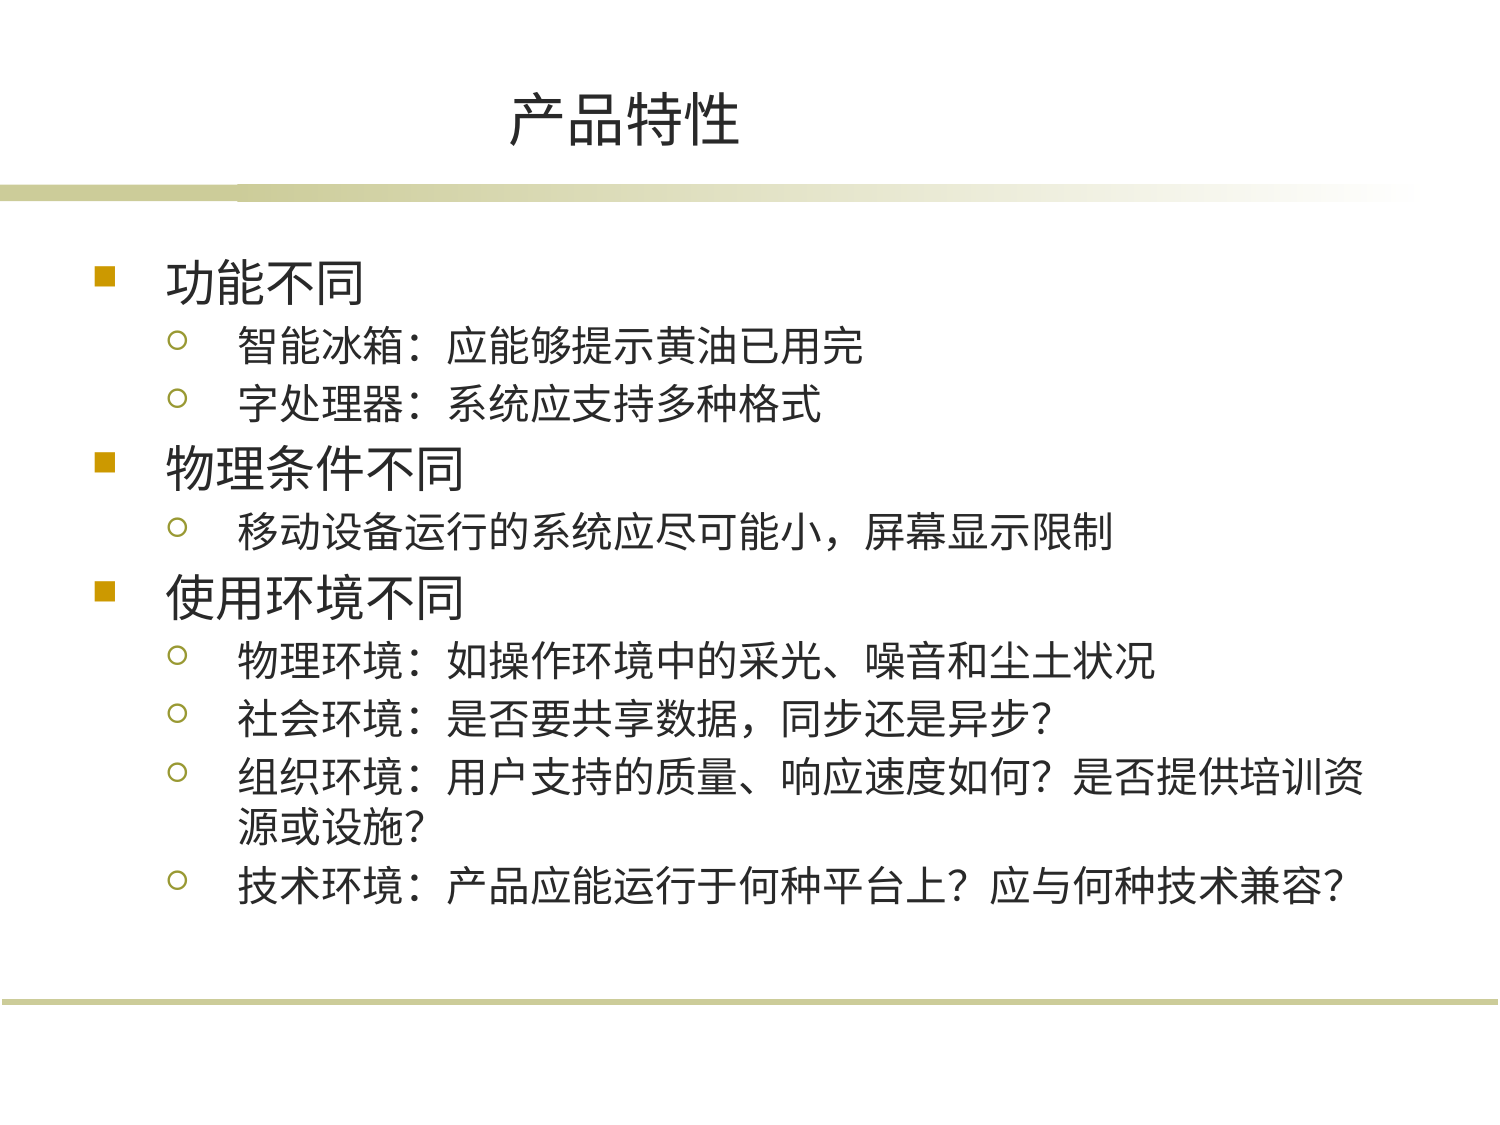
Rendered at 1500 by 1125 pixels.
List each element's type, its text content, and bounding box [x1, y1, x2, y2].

title 产品特性 [170, 66, 1093, 162]
list 功能不同 智能冰箱：应能够提示黄油已用完 字处理器：系统应支持多种格式 物理条件不同 移动设备运行的系统应尽可能小，屏幕显示限制 使用环境不同 物理环境：如操作环境中的采光、噪音和尘土状况 社会环境：是否要共享数据，同步还是异步？ 组织环境：用户支持的质量、响应速度如何？是否提供培训资源或设施？ 技术环境：产品应能运行于何种平台上？应与何种技术兼容？ [76, 243, 1413, 965]
picture [2, 999, 1498, 1005]
